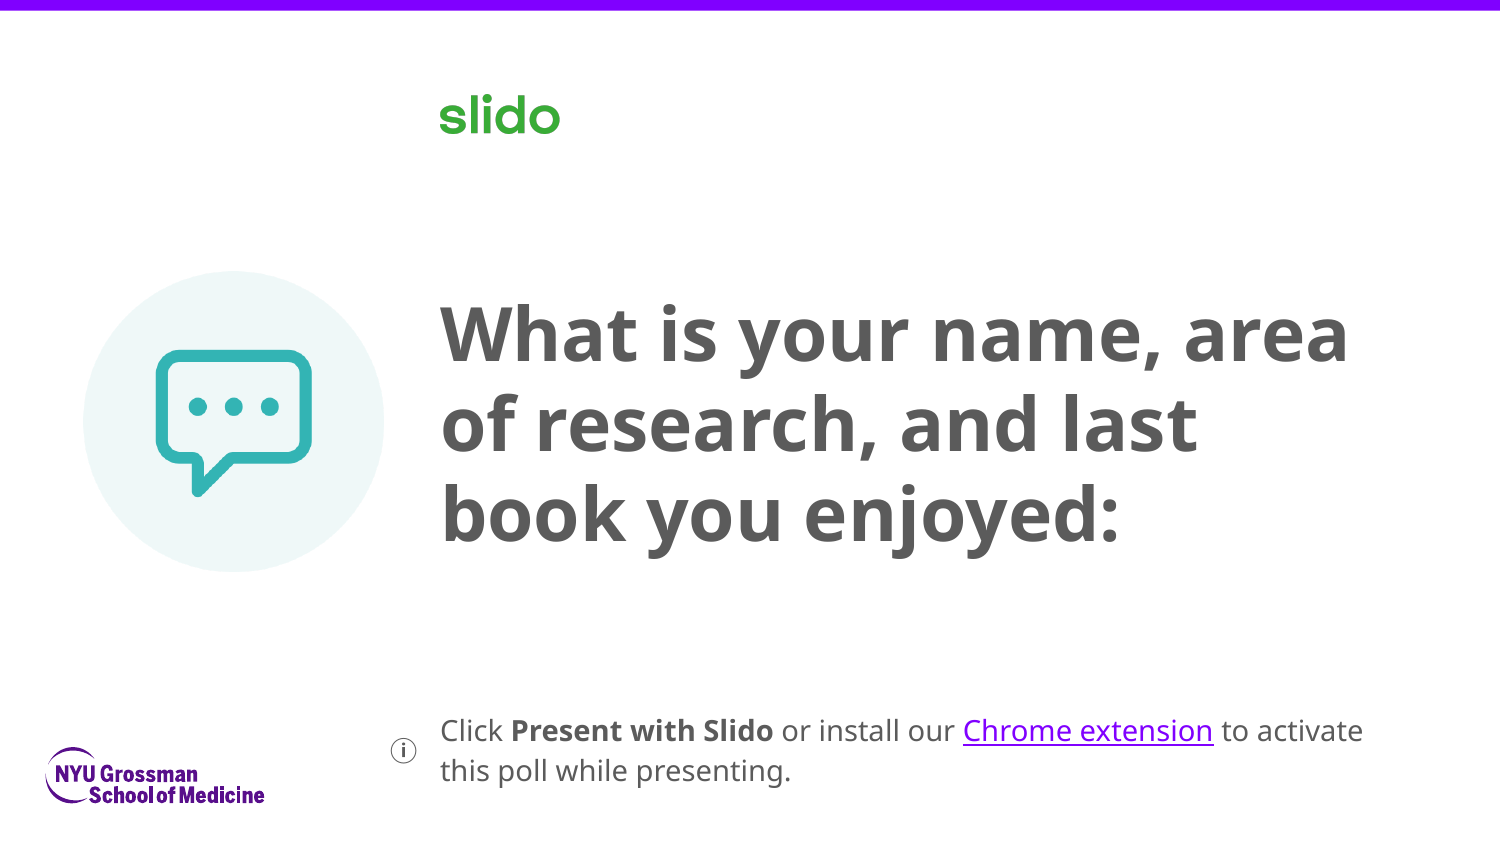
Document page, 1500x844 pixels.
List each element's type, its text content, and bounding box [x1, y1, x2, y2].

text_box ⓘ [375, 718, 425, 782]
picture [83, 271, 384, 573]
text_box Click Present with Slido or install our Chrome extension to activate this poll while presenting. [425, 718, 1417, 782]
picture [428, 83, 573, 147]
text_box What is your name, area of research, and last book you enjoyed: [425, 316, 1417, 528]
